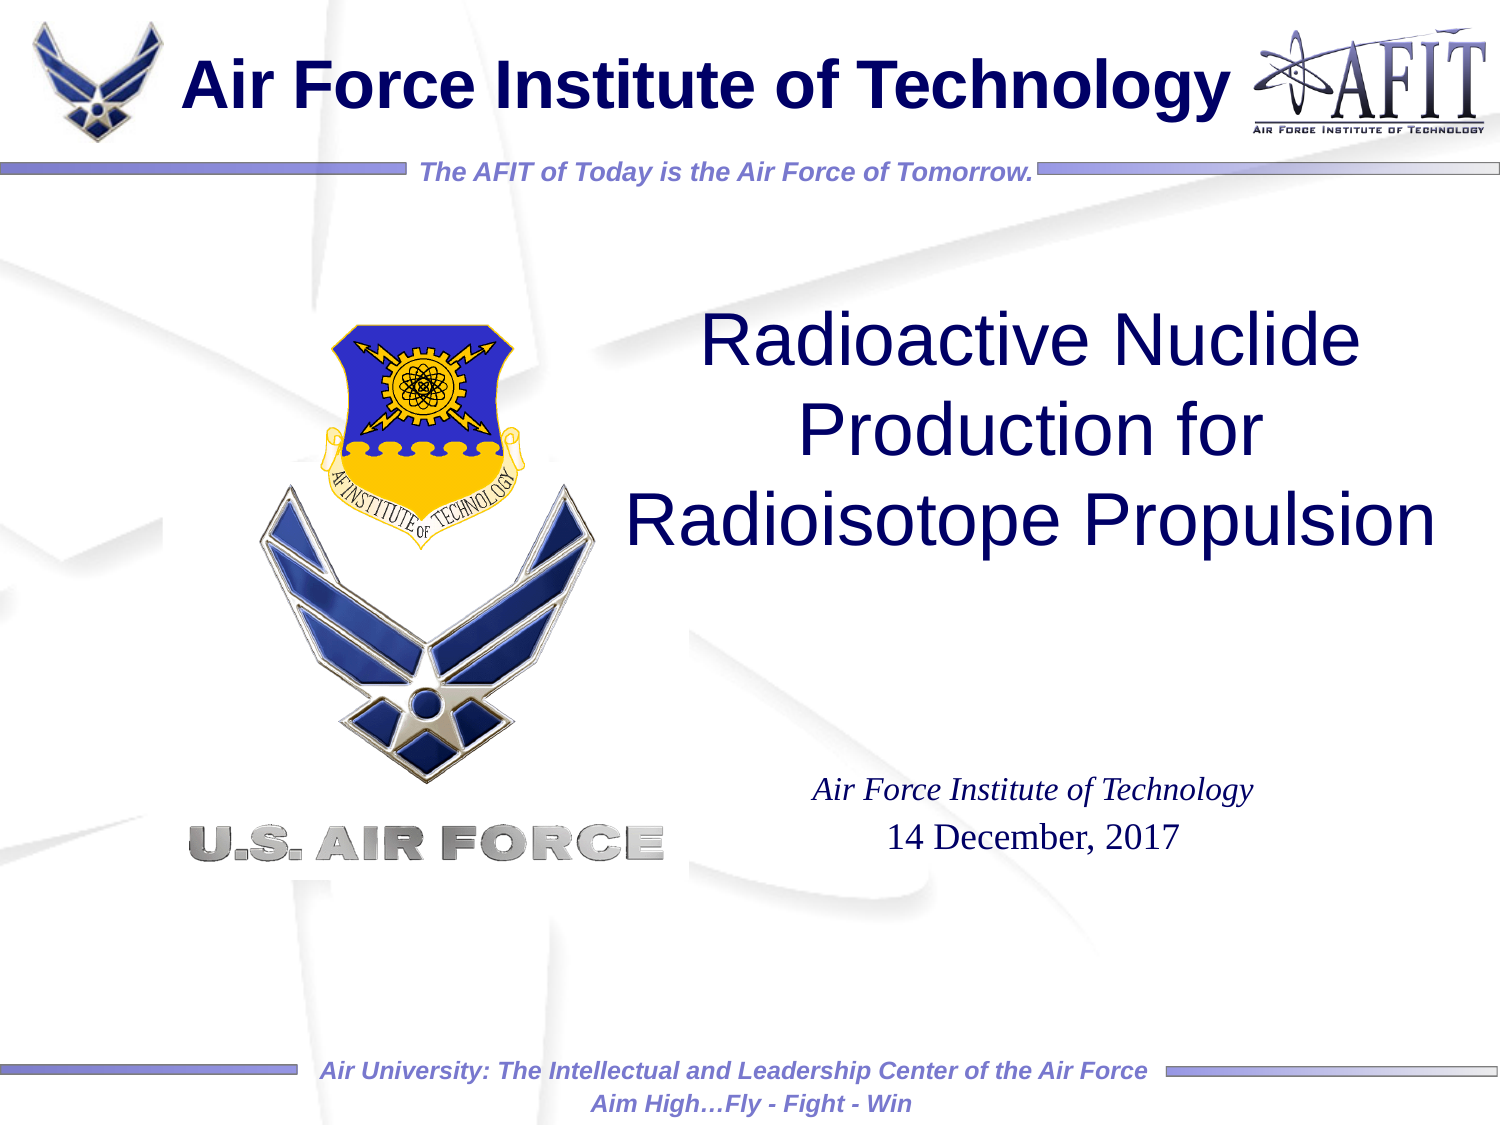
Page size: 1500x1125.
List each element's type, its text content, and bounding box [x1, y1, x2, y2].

text_box Air Force Institute of Technology 14 December, 2017 [655, 637, 1412, 988]
text_box Radioactive Nuclide Production for Radioisotope Propulsion [562, 312, 1500, 538]
picture [32, 21, 164, 143]
picture [162, 324, 689, 880]
